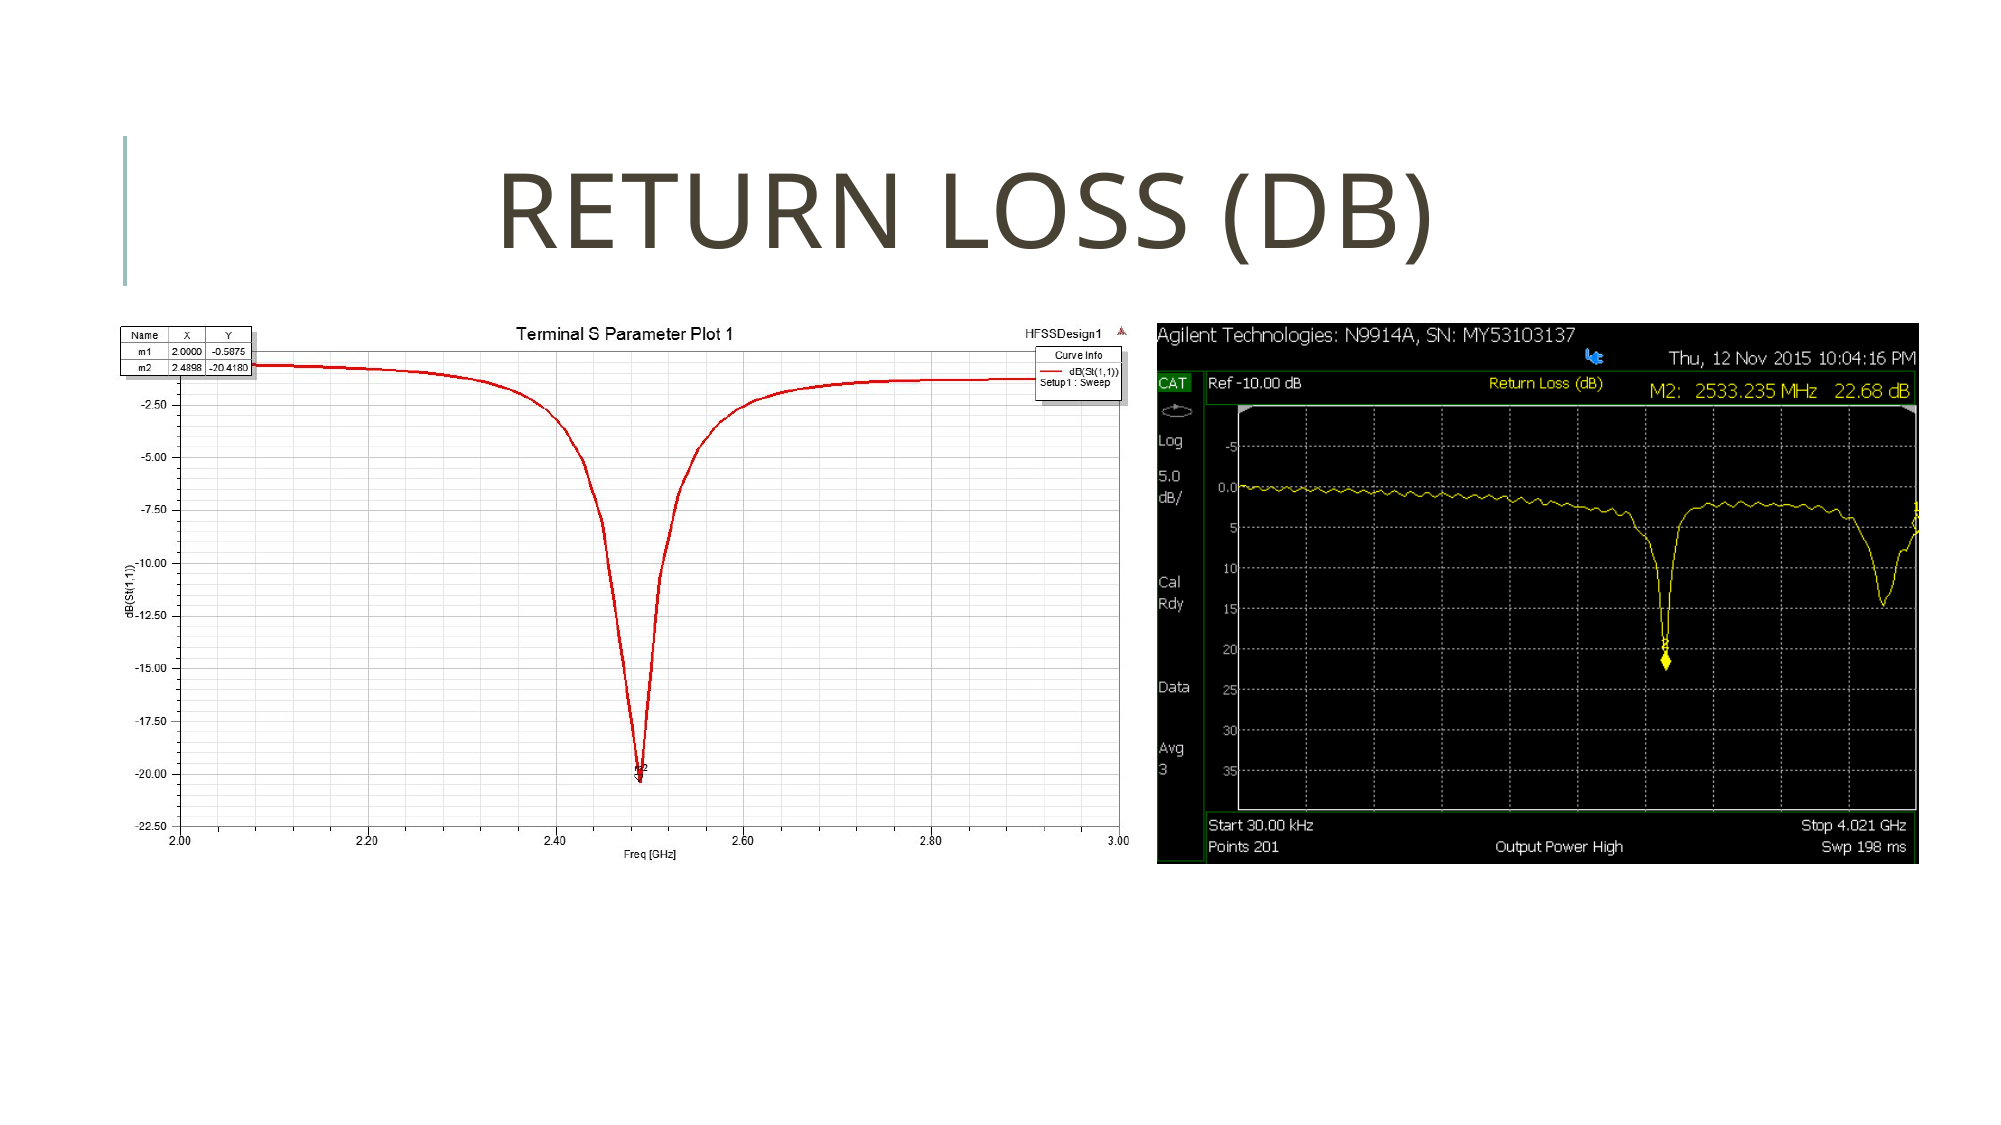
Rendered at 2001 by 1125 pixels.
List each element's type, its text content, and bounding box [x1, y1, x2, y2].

picture [1157, 323, 1919, 864]
picture [112, 323, 1138, 864]
title Return LOSS (dB) [168, 96, 1763, 342]
